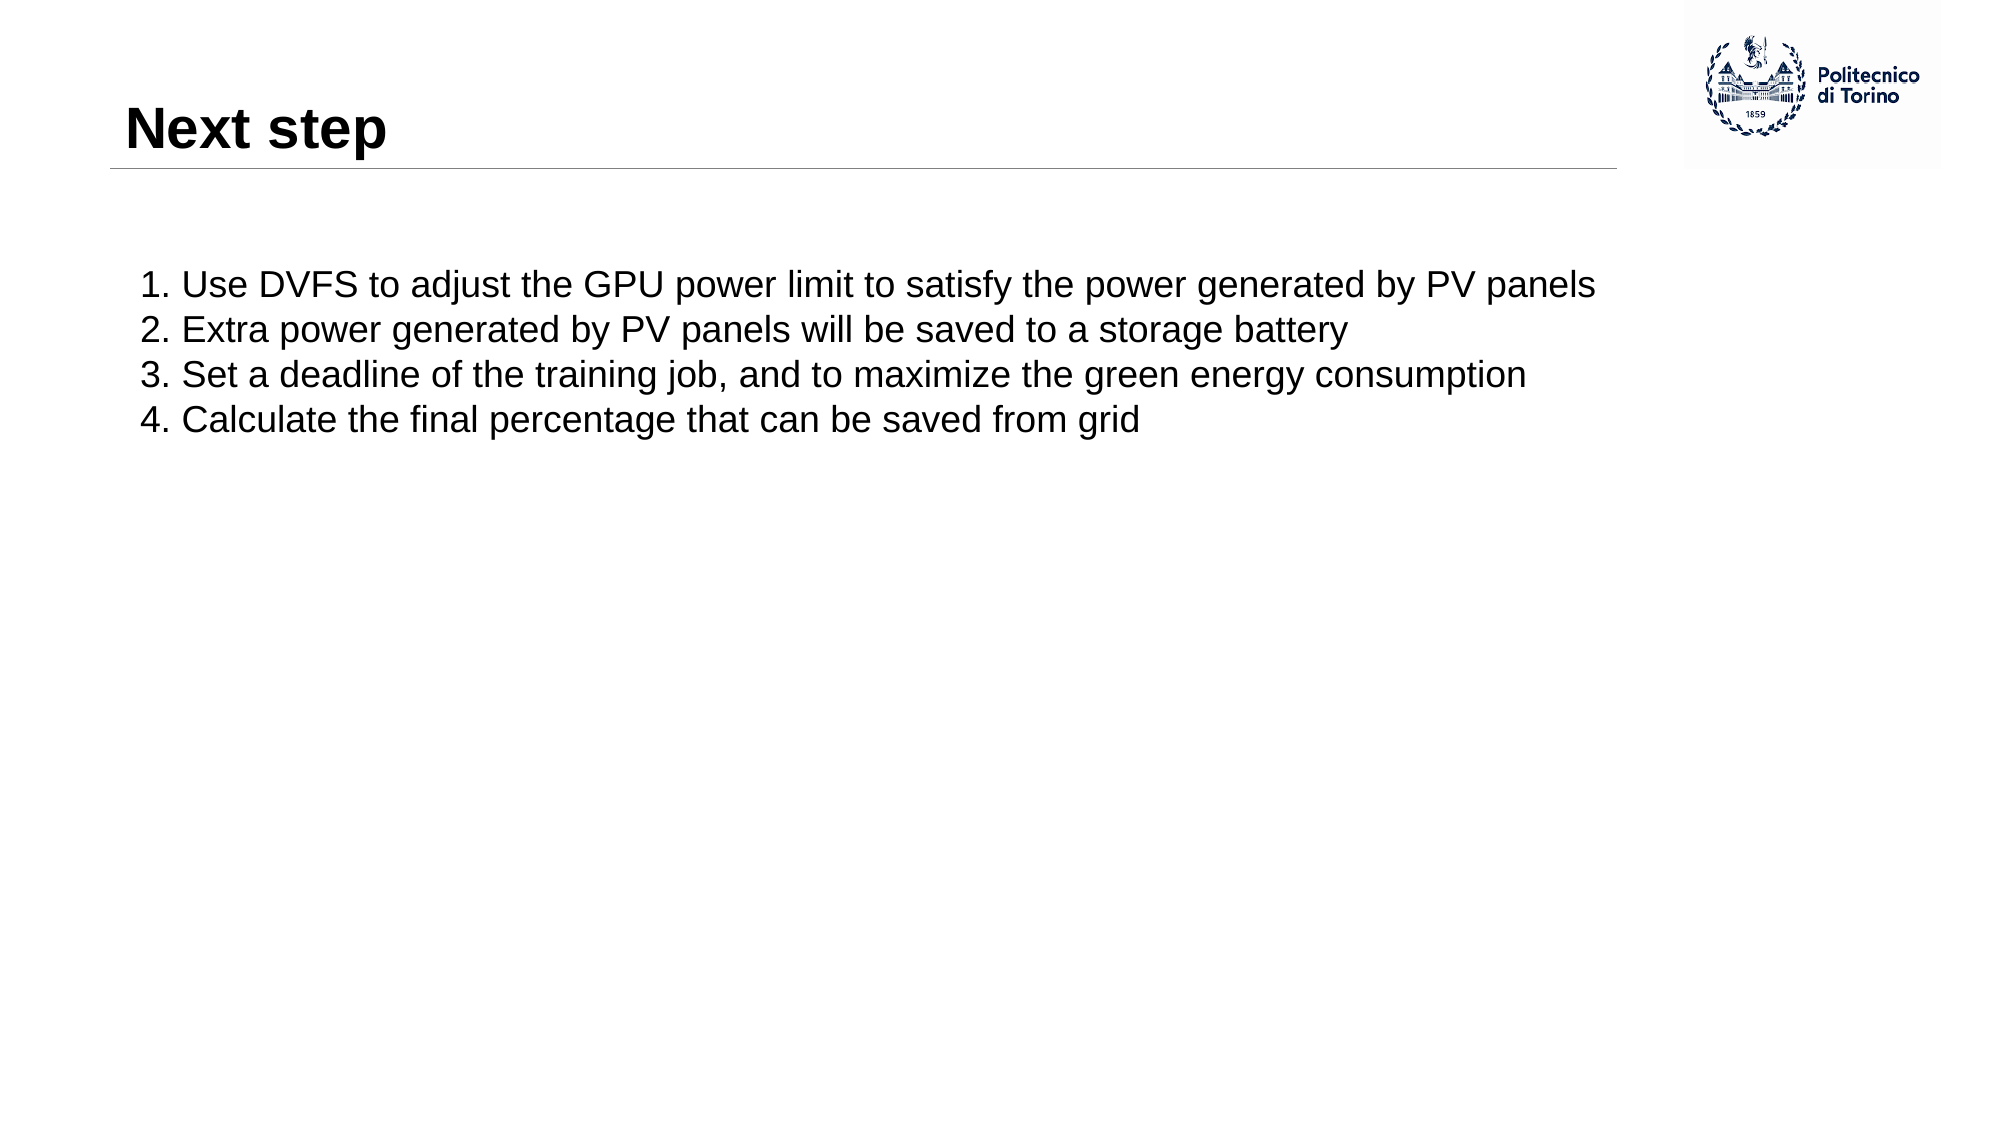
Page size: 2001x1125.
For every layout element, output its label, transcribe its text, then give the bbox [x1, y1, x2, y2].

title Next step [109, 0, 1617, 169]
text_box 1. Use DVFS to adjust the GPU power limit to satisfy the power generated by PV panels 2. Extra power generated by PV panels will be saved to a storage battery 3. Set a deadline of the training job, and to maximize the green energy consumption 4. Calculate the final percentage that can be saved from grid [125, 253, 1794, 448]
picture [1617, 0, 2000, 169]
